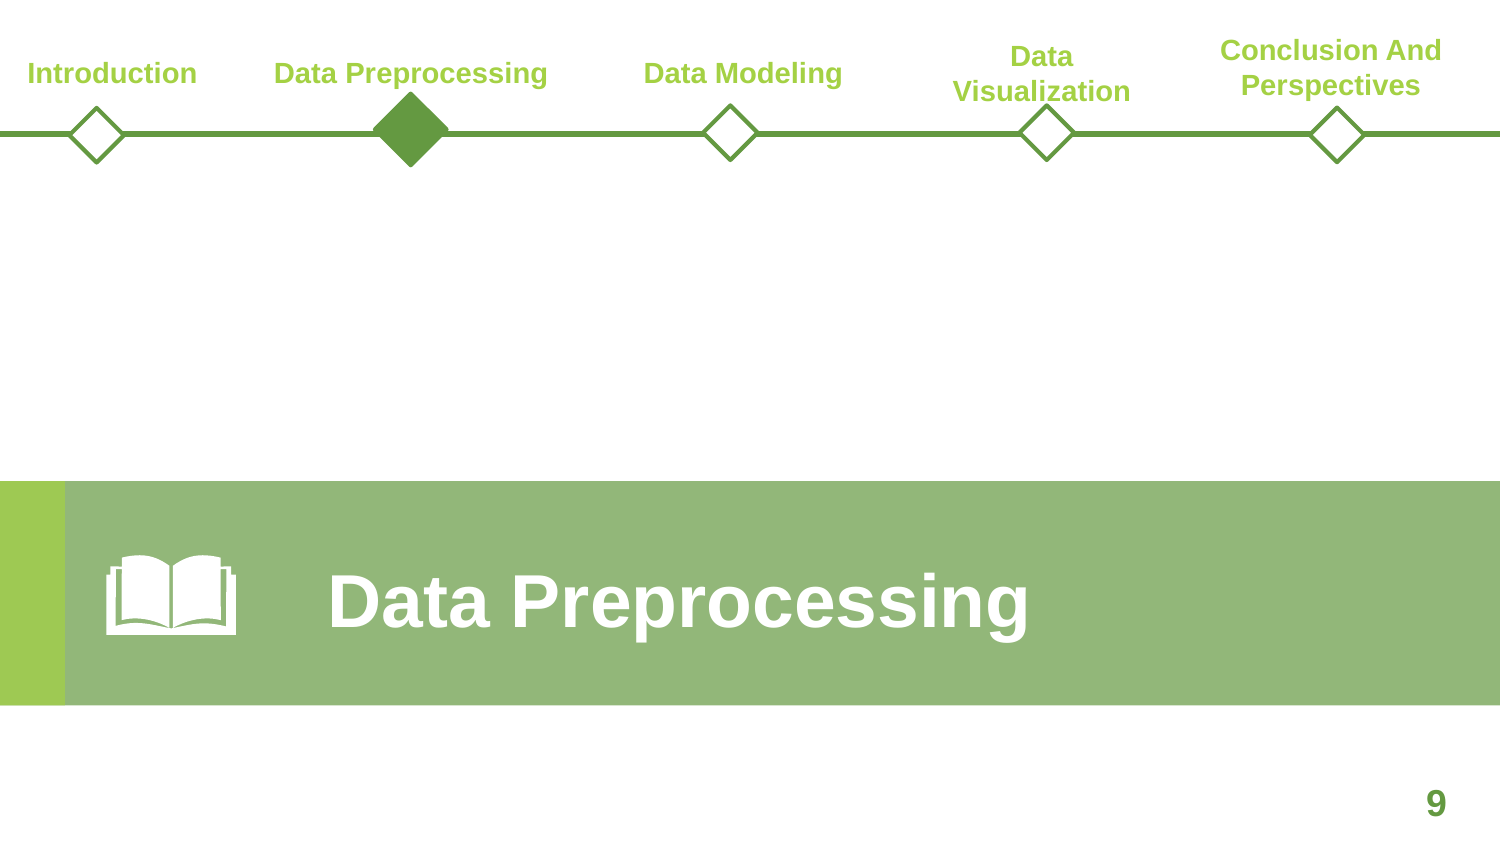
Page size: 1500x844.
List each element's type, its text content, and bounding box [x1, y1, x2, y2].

text_box Data Preprocessing [199, 47, 585, 97]
text_box [0, 479, 67, 708]
text_box [67, 105, 126, 165]
text_box [104, 553, 239, 637]
text_box Data Preprocessing [312, 500, 1365, 687]
text_box Data Visualization [902, 29, 1182, 115]
text_box [1017, 115, 1077, 163]
text_box [0, 132, 69, 139]
text_box [1363, 129, 1500, 139]
text_box Conclusion And Perspectives [1183, 24, 1479, 109]
text_box [1307, 109, 1367, 165]
text_box 9 [1411, 771, 1473, 832]
text_box [67, 479, 1500, 708]
text_box [1072, 129, 1311, 139]
text_box Data Modeling [585, 47, 893, 97]
text_box Introduction [0, 46, 287, 132]
text_box [756, 129, 1021, 139]
text_box [441, 129, 705, 139]
text_box [372, 91, 449, 168]
text_box [700, 103, 760, 163]
text_box [125, 129, 380, 139]
